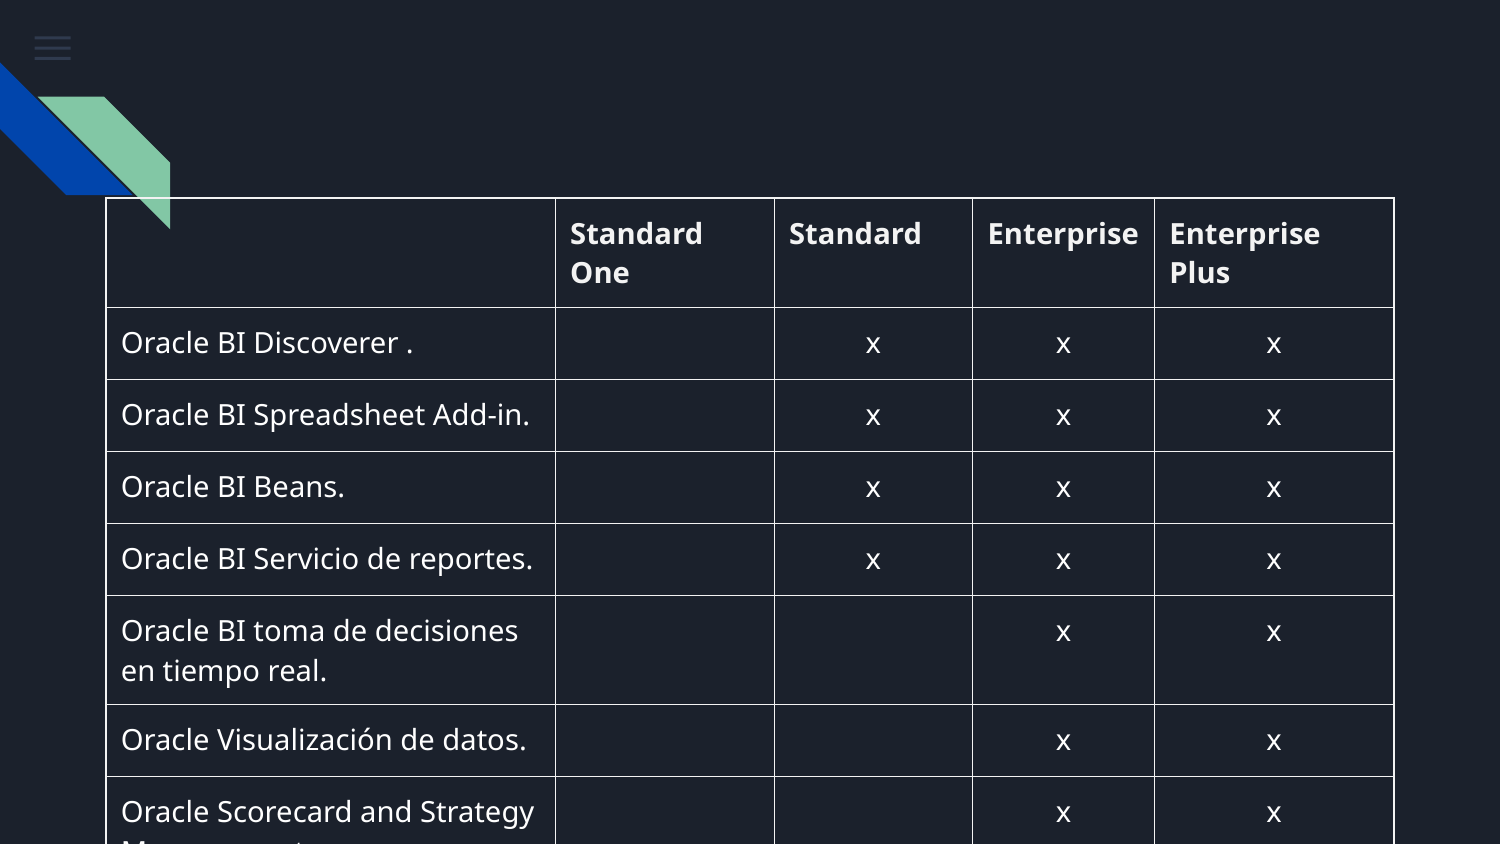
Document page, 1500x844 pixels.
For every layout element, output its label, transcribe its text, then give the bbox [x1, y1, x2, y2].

table_cell [775, 777, 972, 844]
table_cell [775, 596, 972, 704]
table_cell x [1155, 380, 1393, 451]
table_cell [556, 596, 774, 704]
table_cell x [1155, 777, 1393, 844]
table_cell Oracle BI Beans. [107, 452, 555, 523]
table_cell x [973, 452, 1154, 523]
table_header Standard One [556, 199, 774, 307]
table_cell [556, 524, 774, 595]
table_cell x [973, 308, 1154, 379]
table_header [107, 199, 555, 307]
table_header Enterprise Plus [1155, 199, 1393, 307]
table_cell x [775, 452, 972, 523]
table_cell x [775, 380, 972, 451]
table_cell x [973, 705, 1154, 776]
table_cell Oracle Scorecard and Strategy Management [107, 777, 555, 844]
table_cell Oracle BI Spreadsheet Add-in. [107, 380, 555, 451]
table_cell [556, 452, 774, 523]
table_cell [556, 380, 774, 451]
table_header Enterprise [973, 199, 1154, 307]
table_cell Oracle BI Discoverer . [107, 308, 555, 379]
table_cell x [973, 596, 1154, 704]
table_cell Oracle Visualización de datos. [107, 705, 555, 776]
table_cell Oracle BI Servicio de reportes. [107, 524, 555, 595]
table_header Standard [775, 199, 972, 307]
table_cell x [973, 777, 1154, 844]
table_cell x [1155, 596, 1393, 704]
table_cell x [973, 524, 1154, 595]
table_cell x [775, 524, 972, 595]
table_cell x [973, 380, 1154, 451]
table_cell x [1155, 452, 1393, 523]
table_cell Oracle BI toma de decisiones en tiempo real. [107, 596, 555, 704]
table_cell [775, 705, 972, 776]
table_cell [556, 777, 774, 844]
table_cell [556, 308, 774, 379]
table_cell x [1155, 705, 1393, 776]
table_cell x [775, 308, 972, 379]
table_cell [556, 705, 774, 776]
table_cell x [1155, 524, 1393, 595]
table_cell x [1155, 308, 1393, 379]
